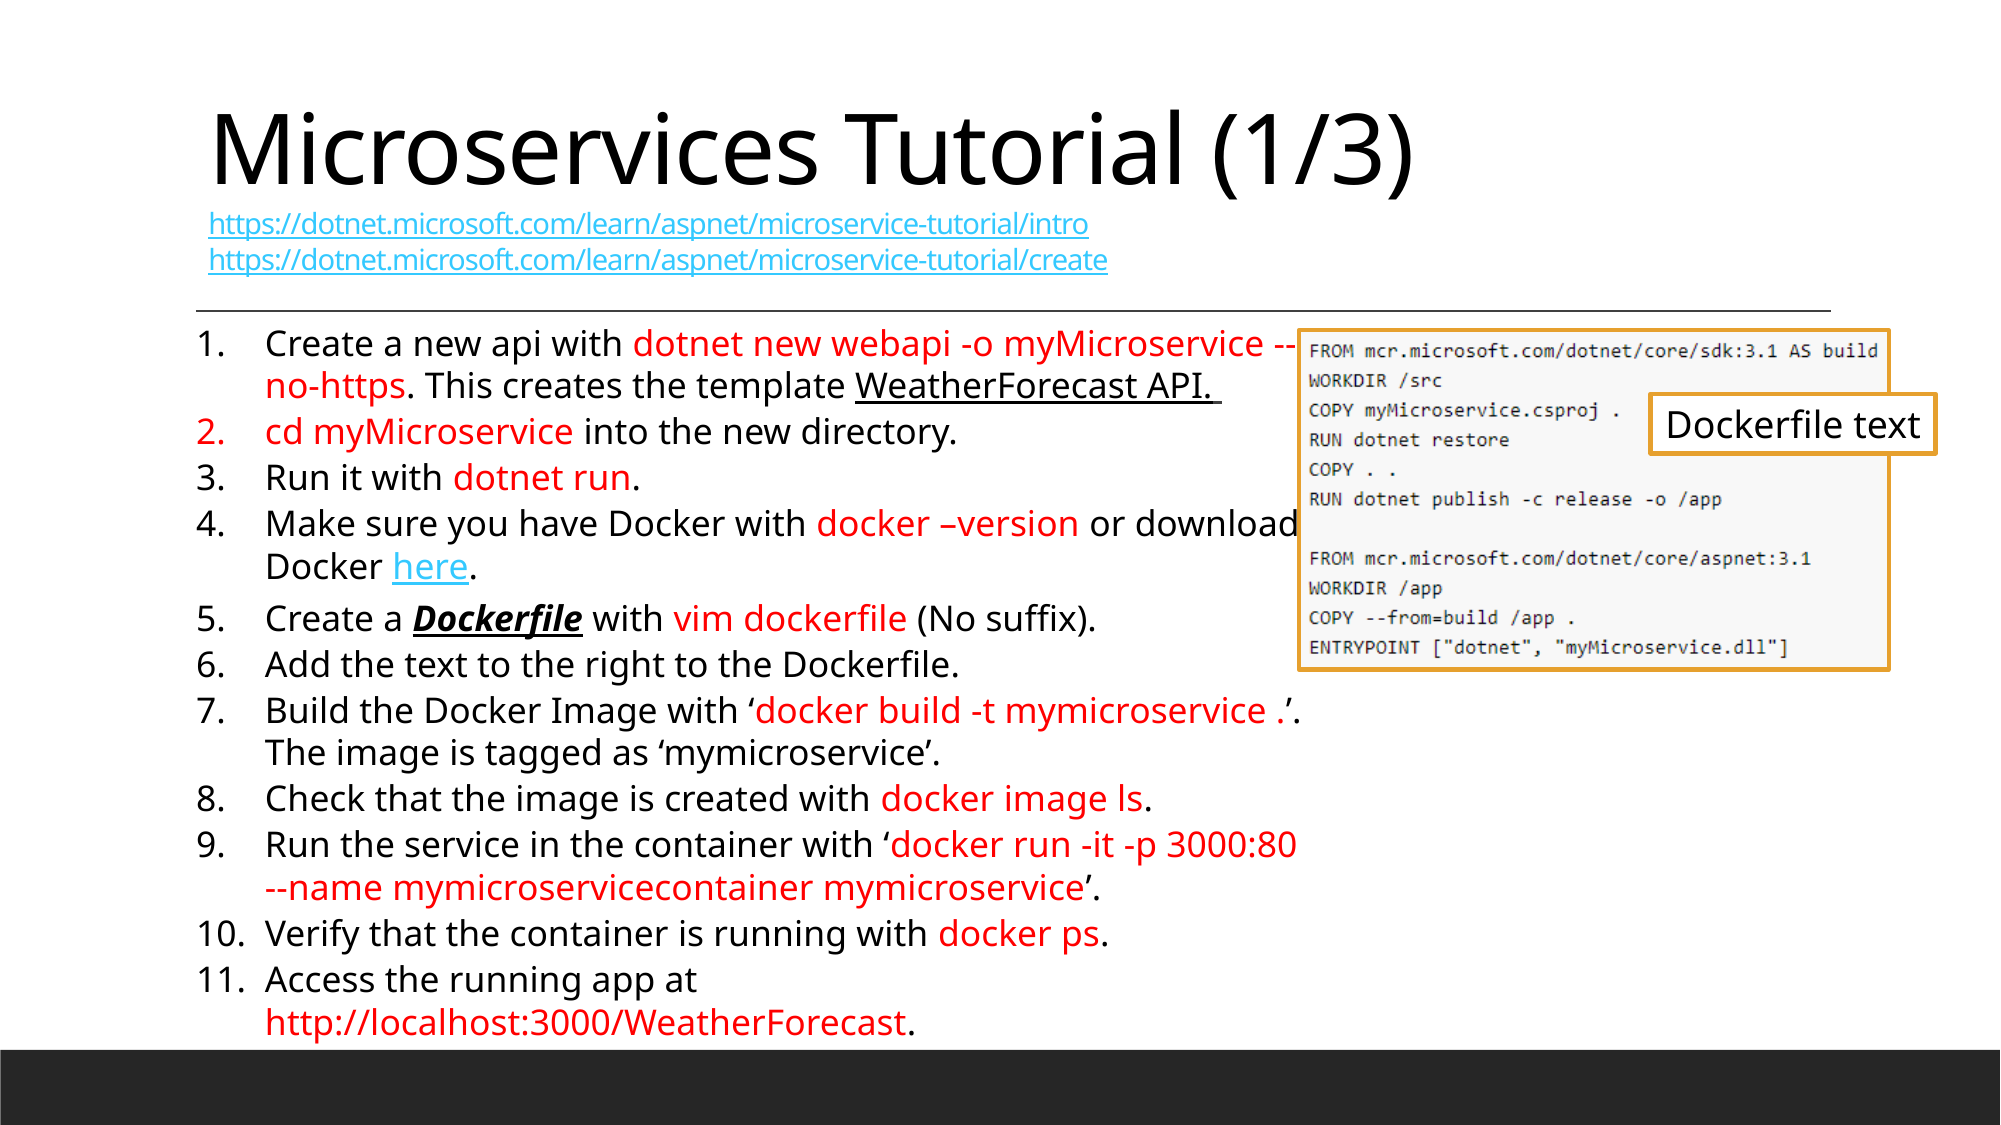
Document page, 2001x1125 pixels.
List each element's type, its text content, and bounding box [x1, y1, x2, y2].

title Microservices Tutorial (1/3) https://dotnet.microsoft.com/learn/aspnet/microservice-tutorial/intro https://dotnet.microsoft.com/learn/aspnet/microservice-tutorial/create [193, 47, 1830, 285]
picture [1300, 331, 1887, 668]
text_box Dockerfile text [1896, 393, 1936, 454]
list Create a new api with dotnet new webapi -o myMicroservice --no-https. This creates the template WeatherForecast API. cd myMicroservice into the new directory. Run it with dotnet run. Make sure you have Docker with docker –version or download Docker here. Create a Dockerfile with vim dockerfile (No suffix). Add the text to the right to the Dockerfile. Build the Docker Image with ‘docker build -t mymicroservice .’. The image is tagged as ‘mymicroservice’. Check that the image is created with docker image ls. Run the service in the container with ‘docker run -it -p 3000:80 --name mymicroservicecontainer mymicroservice’. Verify that the container is running with docker ps. Access the running app at http://localhost:3000/WeatherForecast. [152, 312, 1319, 1051]
